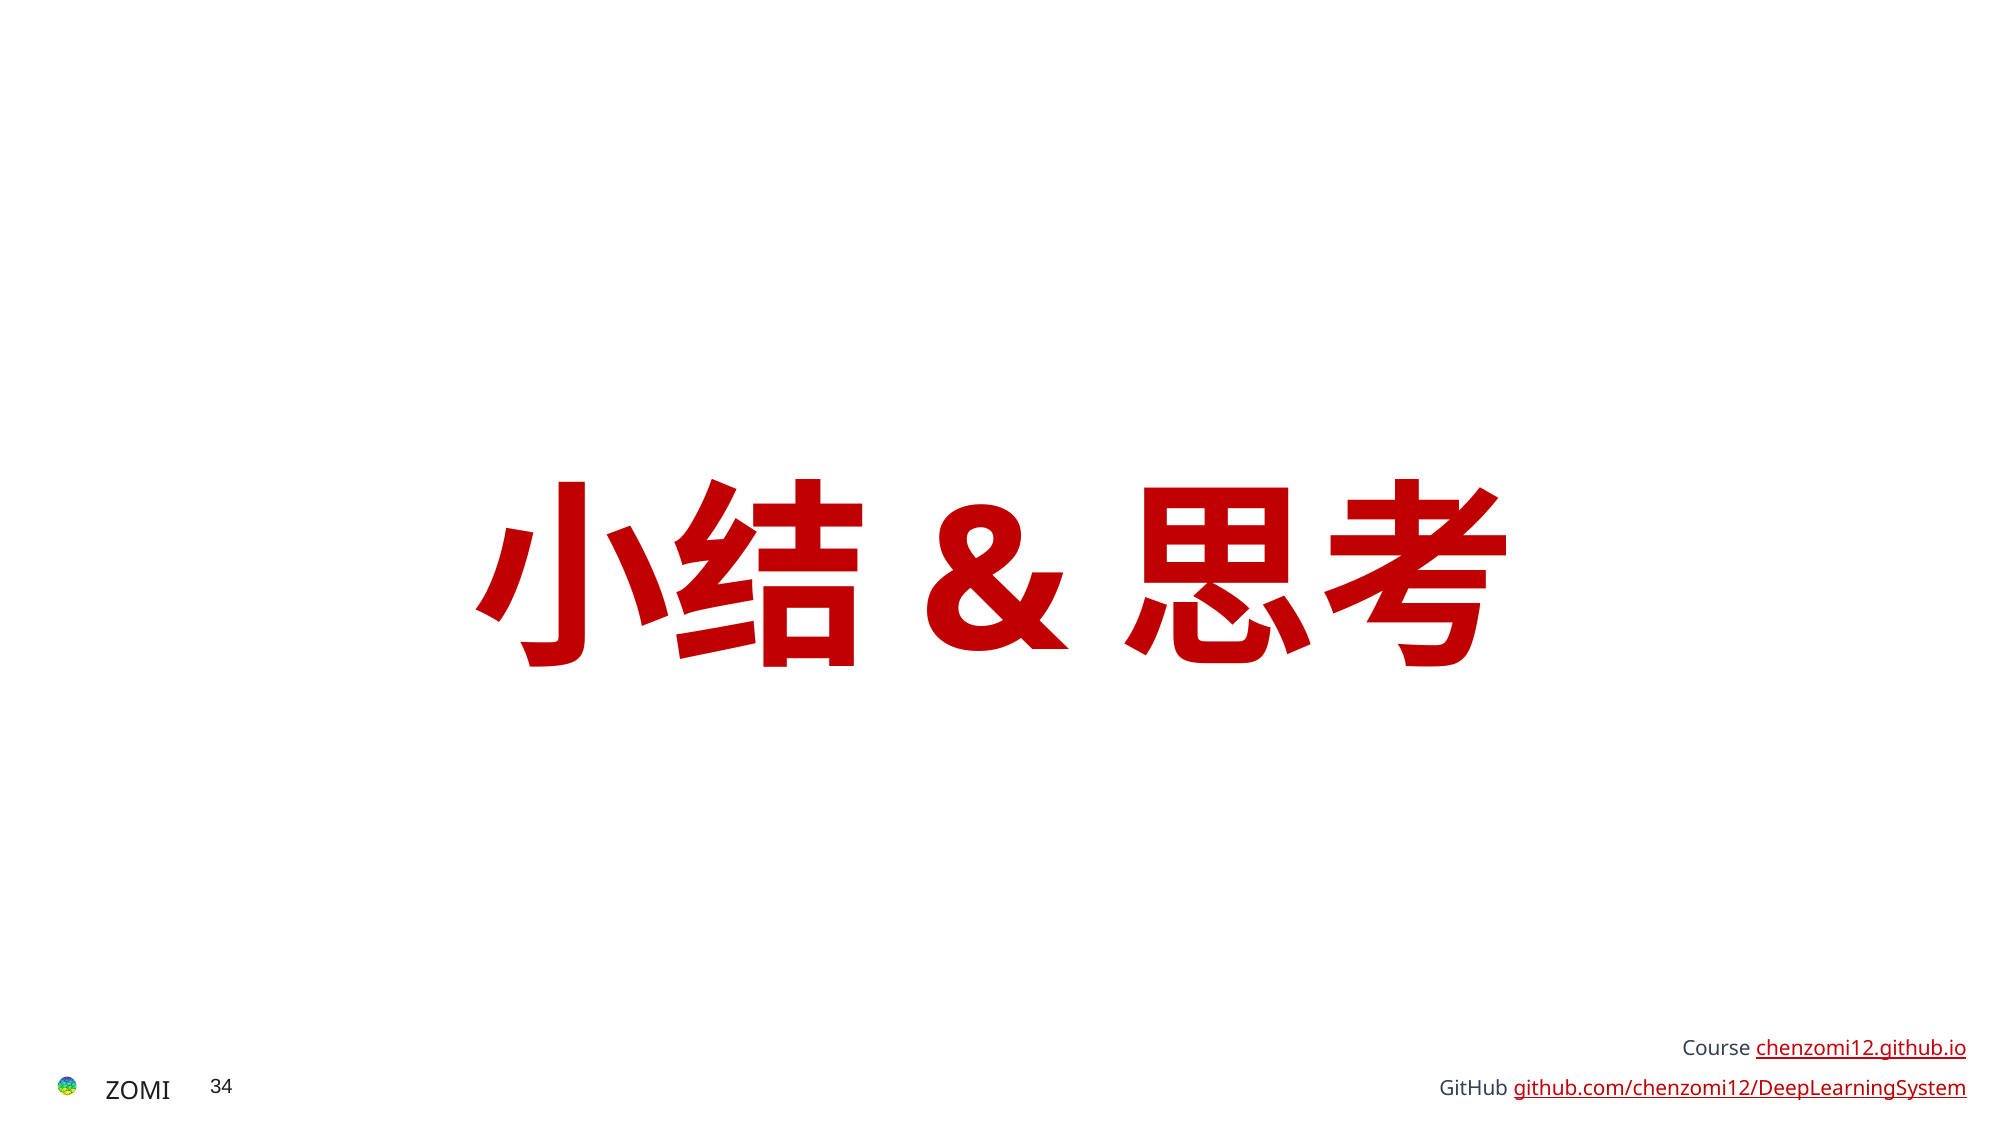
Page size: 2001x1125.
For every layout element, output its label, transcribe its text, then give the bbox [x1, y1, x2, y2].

picture [58, 1077, 76, 1095]
list 小结&思考 [79, 80, 1910, 986]
